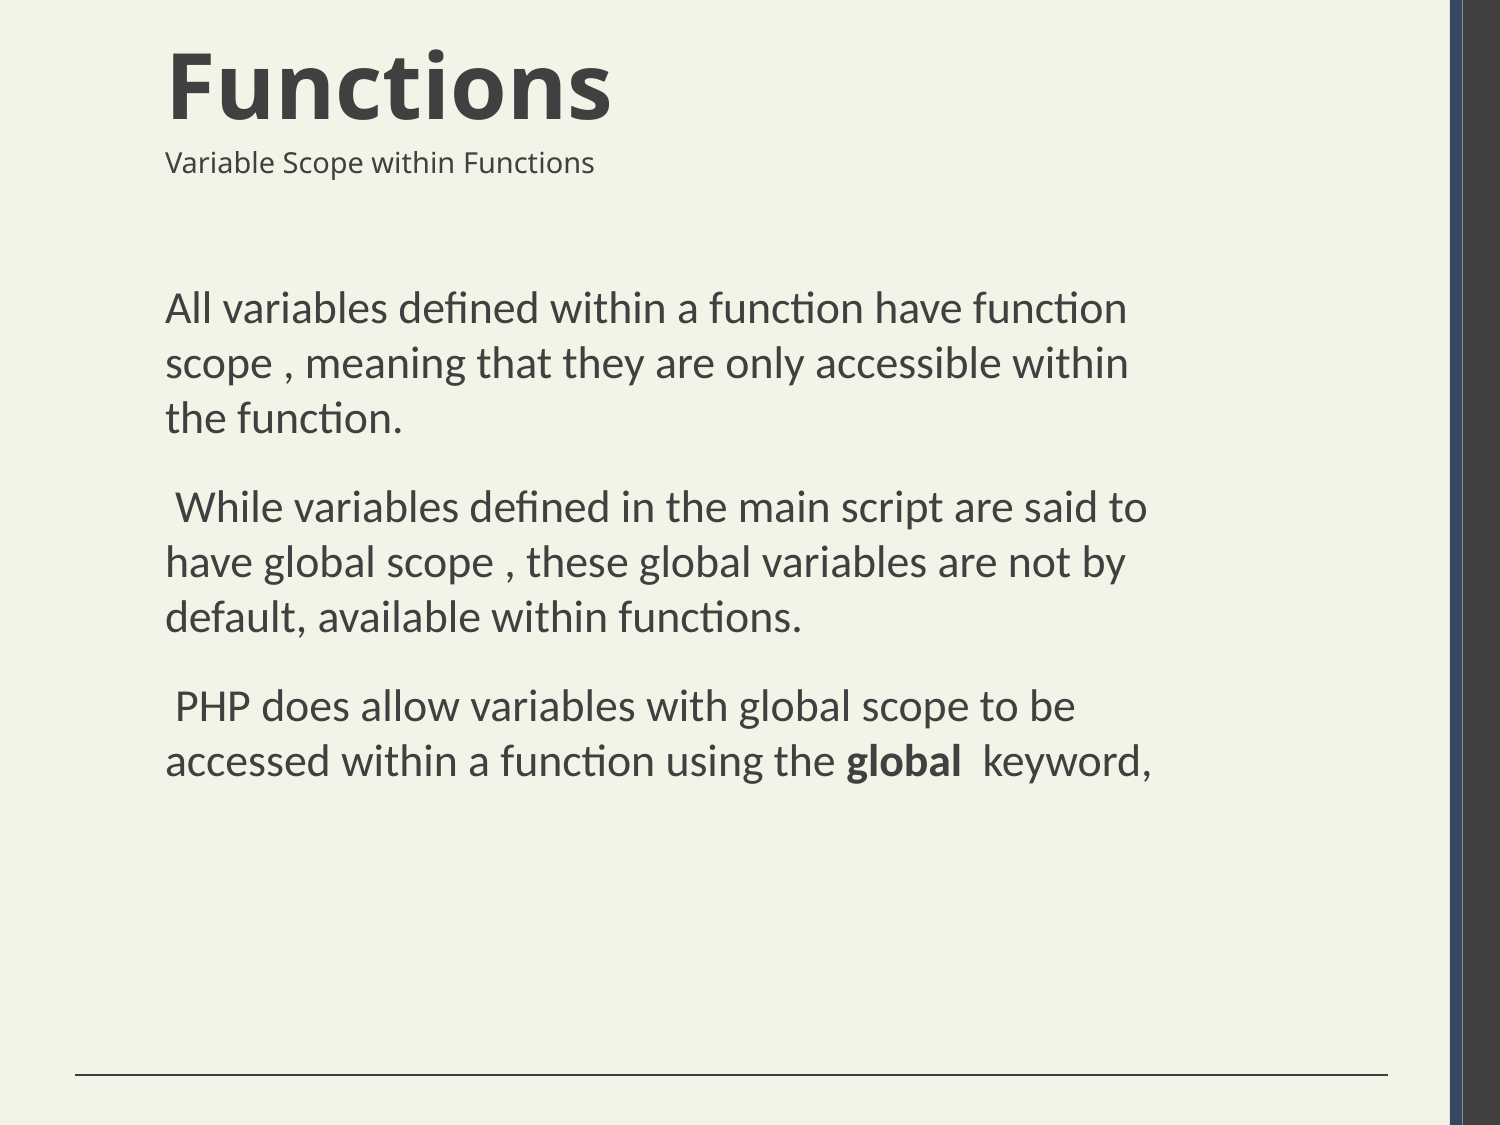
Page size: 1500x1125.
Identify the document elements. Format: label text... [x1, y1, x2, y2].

list All variables defined within a function have function scope , meaning that they are only accessible within the function. While variables defined in the main script are said to have global scope , these global variables are not by default, available within functions. PHP does allow variables with global scope to be accessed within a function using the global keyword, [150, 270, 1200, 1013]
title Functions [150, 20, 1425, 188]
list Variable Scope within Functions [150, 137, 1200, 188]
